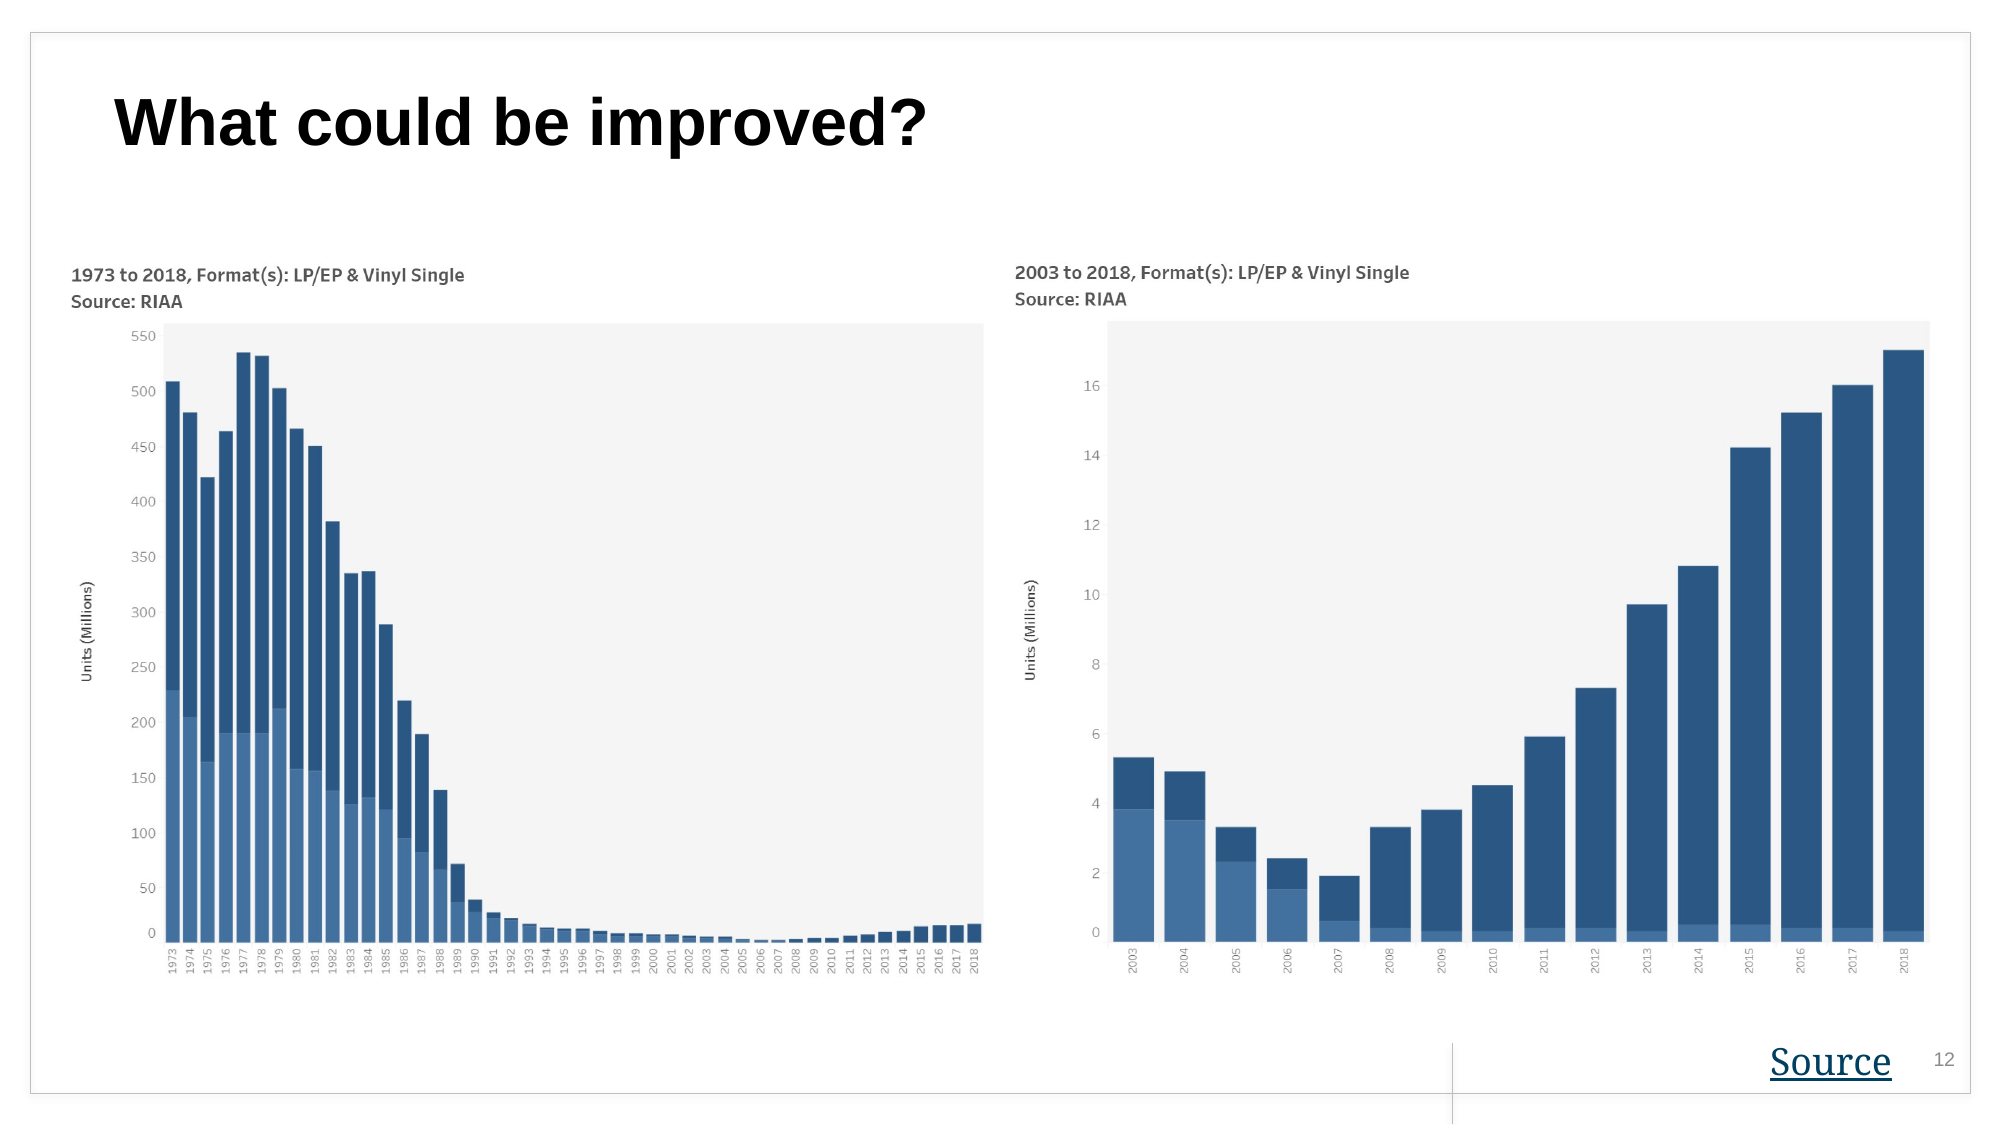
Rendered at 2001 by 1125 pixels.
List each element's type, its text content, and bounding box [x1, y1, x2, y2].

text_box Source [1755, 1030, 1924, 1097]
slide_number 12 [1899, 1028, 1970, 1089]
picture [999, 261, 1936, 993]
picture [41, 261, 988, 986]
title What could be improved? [99, 45, 1900, 194]
